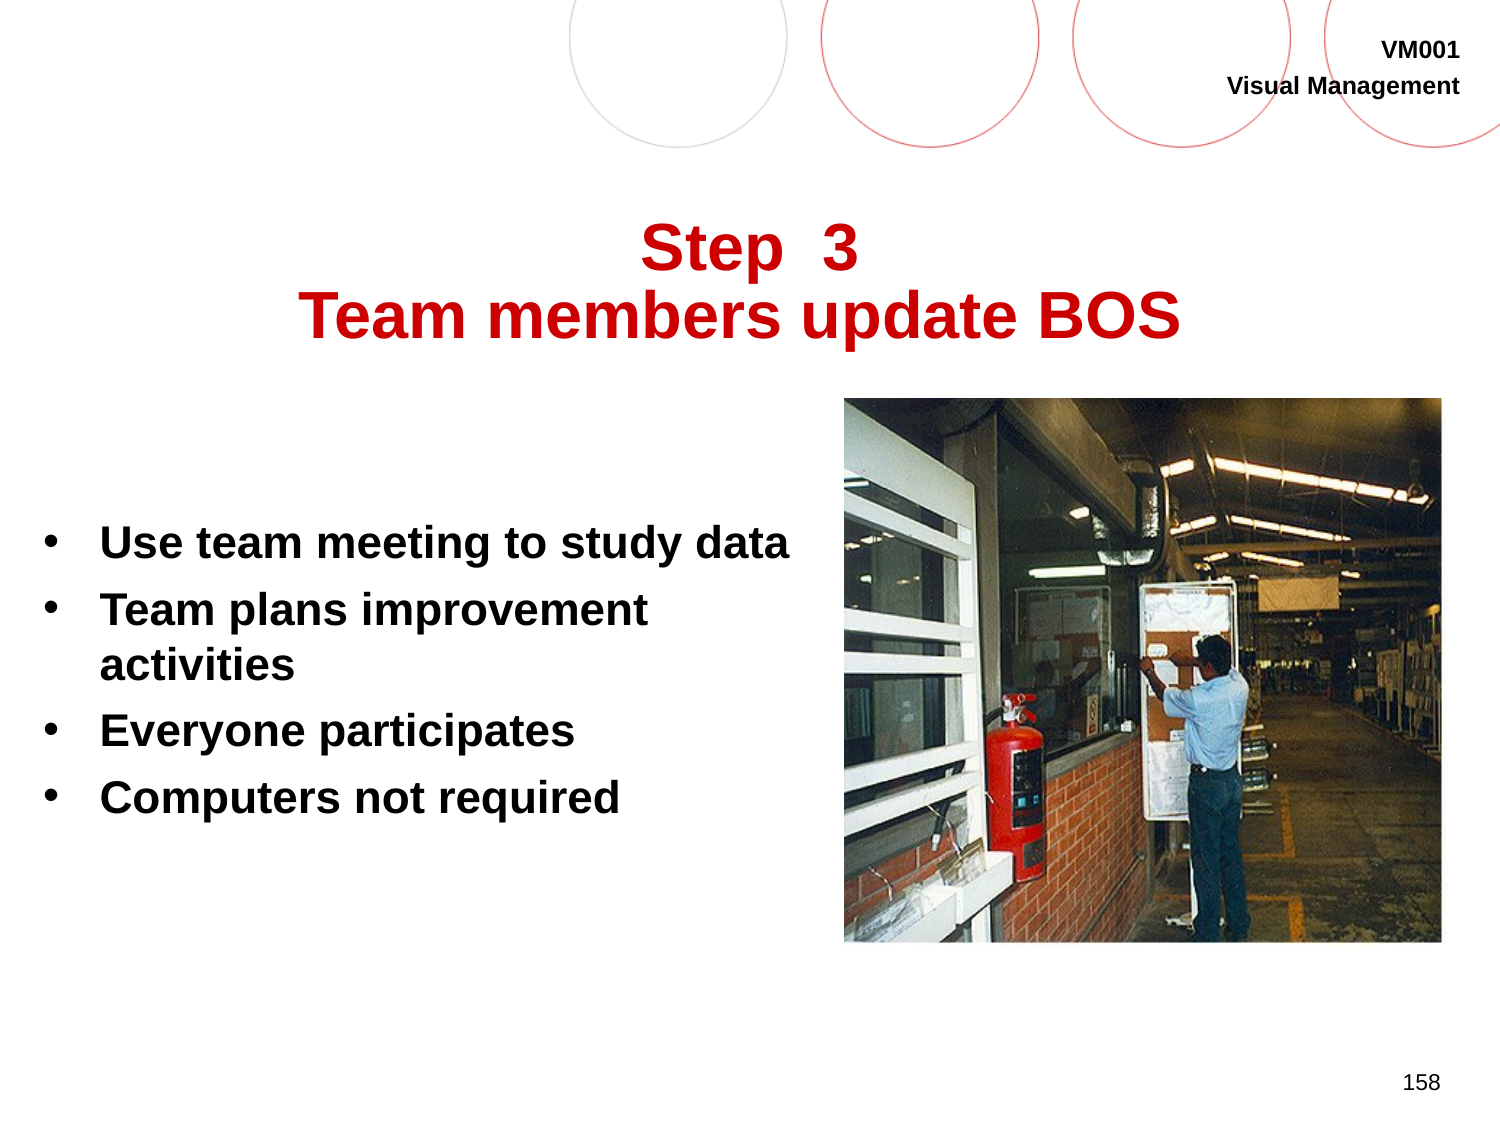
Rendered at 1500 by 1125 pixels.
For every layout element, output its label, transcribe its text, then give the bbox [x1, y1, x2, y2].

title Step 3 Team members update BOS [112, 190, 1388, 378]
picture [843, 398, 1450, 950]
picture [568, 0, 1500, 149]
list Use team meeting to study data Team plans improvement activities Everyone participates Computers not required [28, 505, 838, 893]
